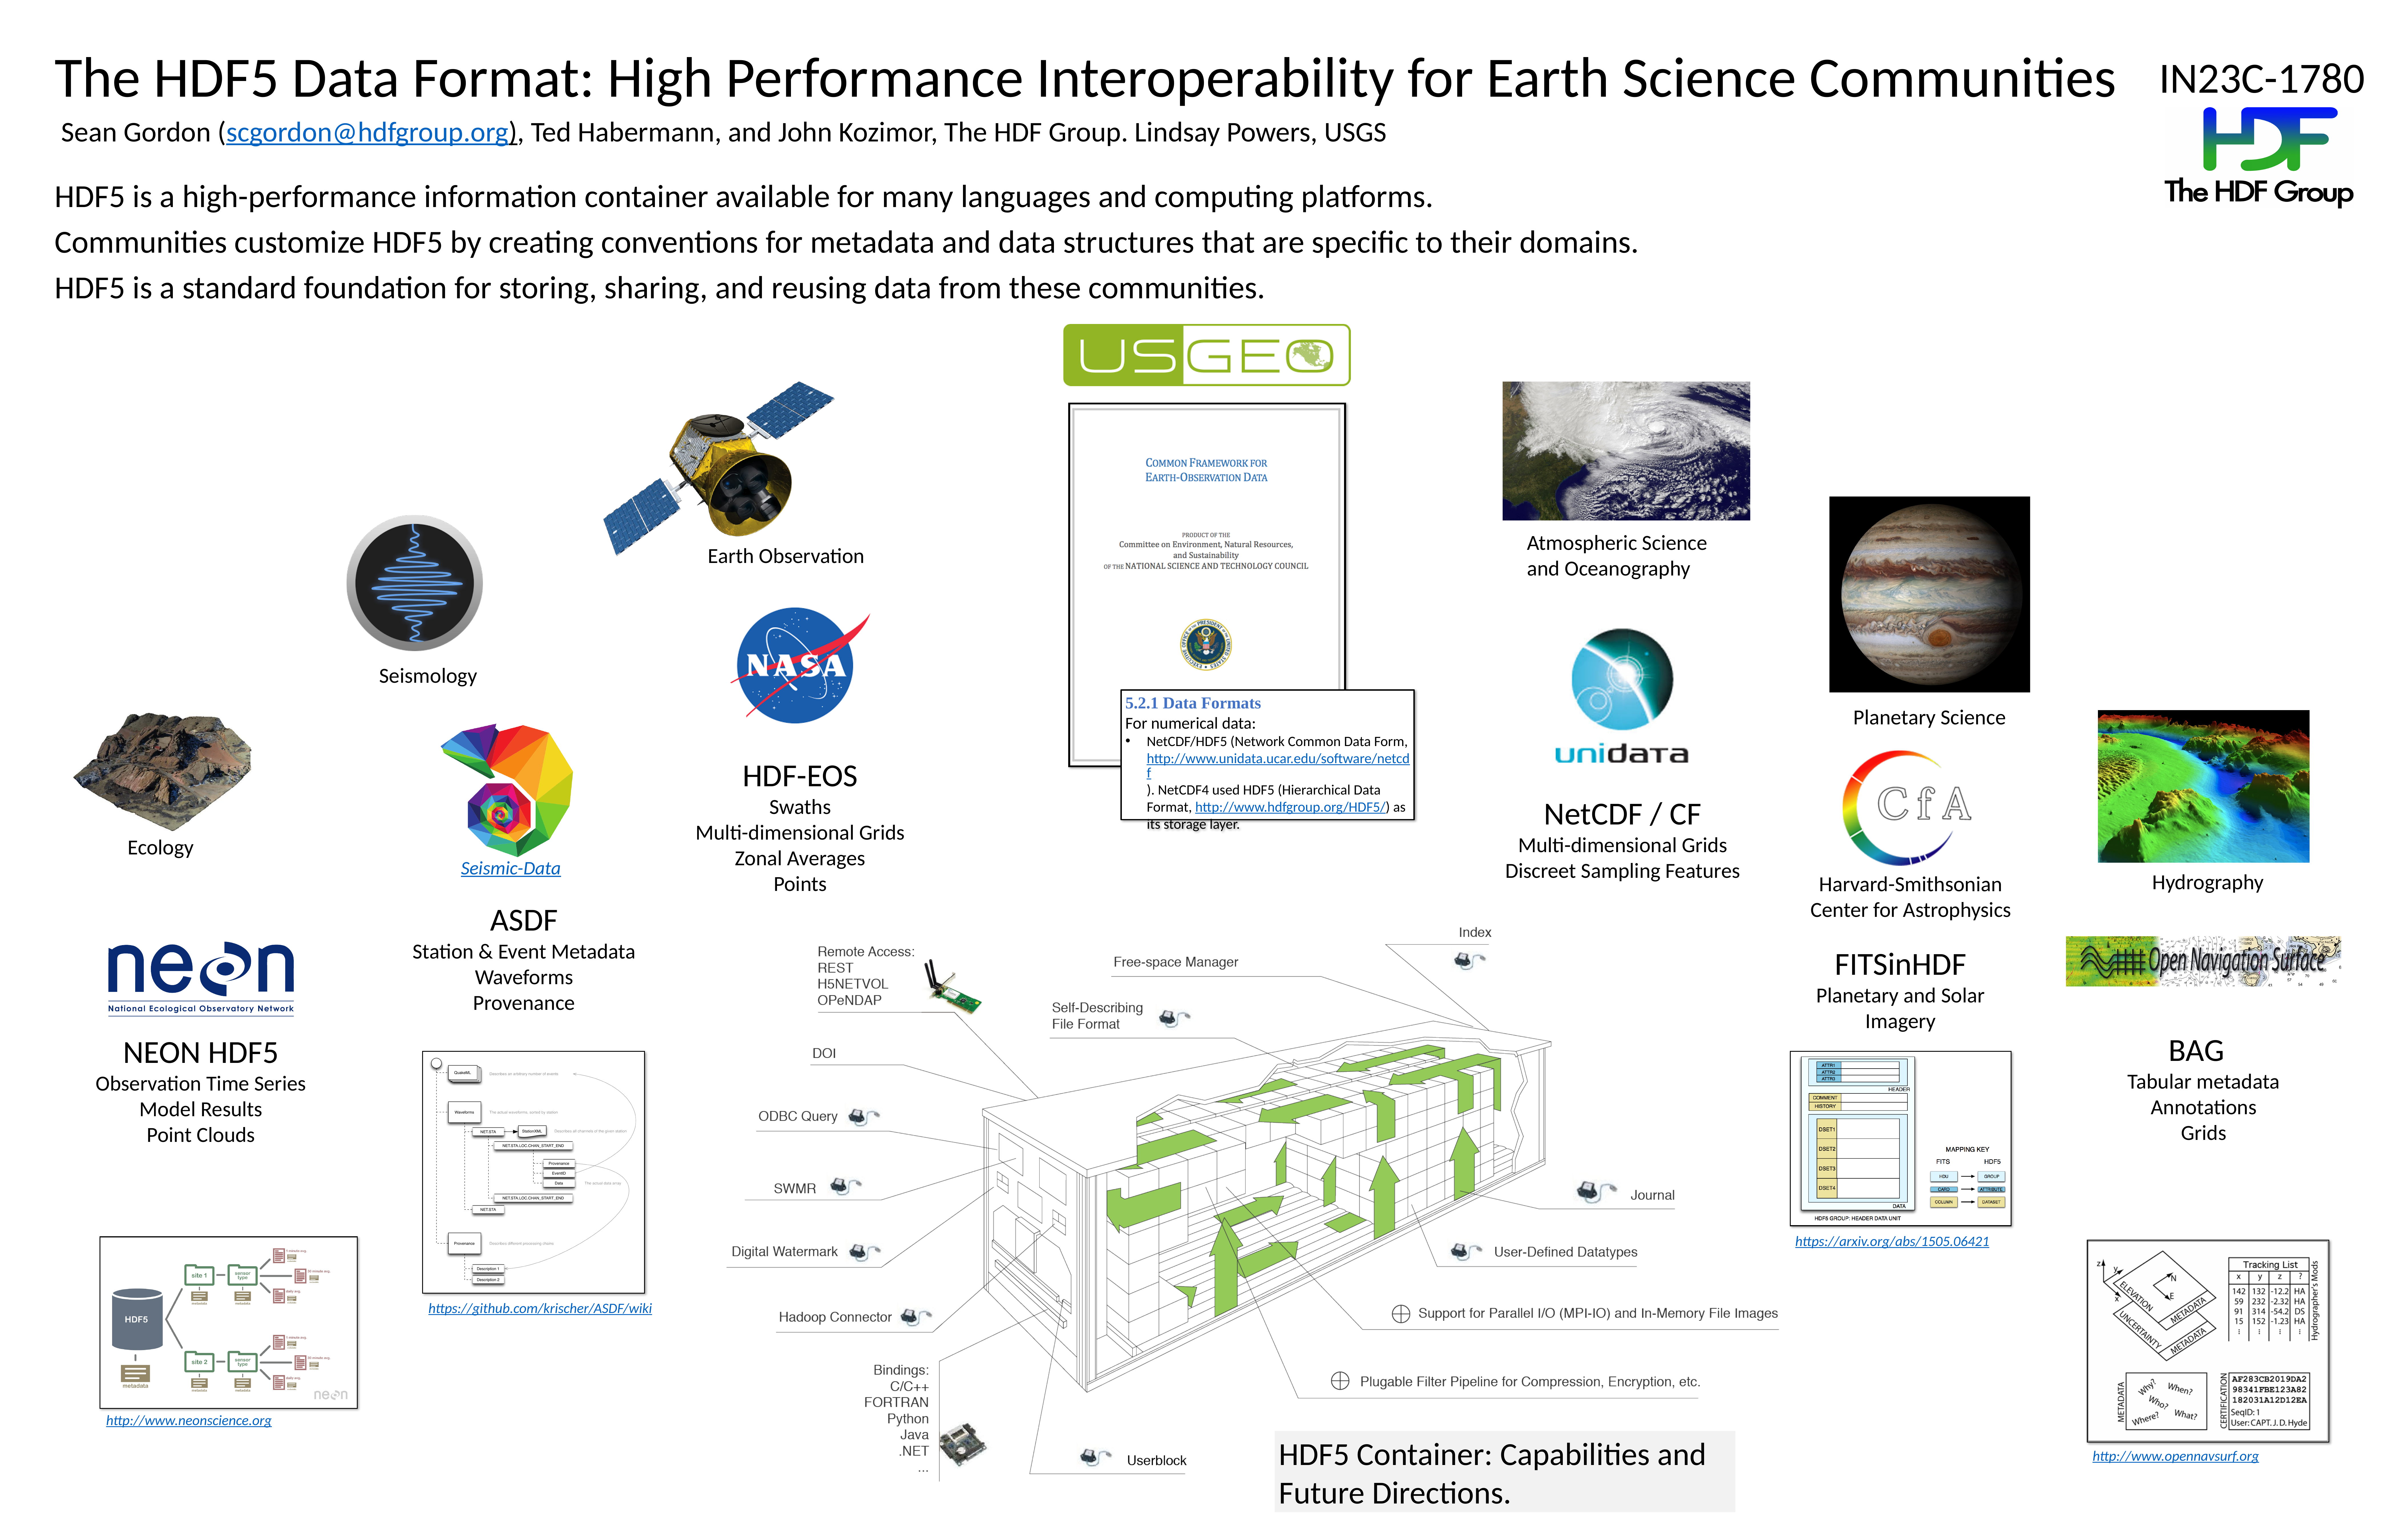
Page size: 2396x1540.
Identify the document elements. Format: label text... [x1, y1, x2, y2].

picture [1843, 750, 1979, 866]
picture [1070, 404, 1344, 765]
picture [1063, 324, 1351, 386]
picture [2165, 107, 2353, 208]
picture [2066, 936, 2341, 986]
text_box Harvard-Smithsonian Center for Astrophysics [1802, 868, 2019, 924]
picture [423, 1052, 644, 1293]
picture [347, 515, 483, 651]
text_box IN23C-1780 [2159, 48, 2375, 104]
picture [729, 607, 872, 725]
text_box Seismology [375, 659, 489, 689]
picture [2087, 1240, 2329, 1442]
text_box FITSinHDF Planetary and Solar Imagery [1806, 941, 1995, 1035]
text_box Atmospheric Science and Oceanography [1523, 526, 1723, 582]
text_box http://www.neonscience.org [102, 1409, 276, 1430]
text_box https://arxiv.org/abs/1505.06421 [1801, 1229, 1994, 1251]
text_box 5.2.1 Data Formats For numerical data: NetCDF/HDF5 (Network Common Data Form, http://www.unidata.ucar.edu/software/netcdf). NetCDF4 used HDF5 (Hierarchical Data Format, http://www.hdfgroup.org/HDF5/) as its storage layer. [1121, 690, 1414, 820]
text_box ASDF Station & Event Metadata Waveforms Provenance [405, 896, 643, 1016]
text_box NetCDF / CF Multi-dimensional Grids Discreet Sampling Features [1493, 790, 1753, 885]
text_box HDF-EOS Swaths Multi-dimensional Grids Zonal Averages Points [689, 752, 912, 897]
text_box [2098, 710, 2310, 896]
picture [1502, 382, 1751, 520]
text_box HDF5 Container: Capabilities and Future Directions. [1274, 1507, 1735, 1512]
text_box Earth Observation [703, 540, 869, 570]
picture [1556, 752, 1559, 757]
picture [100, 1237, 357, 1408]
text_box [72, 713, 252, 862]
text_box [1801, 497, 2058, 732]
text_box BAG Tabular metadata Annotations Grids [2110, 1027, 2297, 1198]
text_box http://www.opennavsurf.org [2088, 1444, 2264, 1466]
text_box NEON HDF5 Observation Time Series Model Results Point Clouds [68, 1029, 334, 1148]
picture [577, 368, 861, 569]
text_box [439, 723, 576, 881]
text_box Sean Gordon (scgordon@hdfgroup.org), Ted Habermann, and John Kozimor, The HDF Group. Lindsay Powers, USGS [57, 111, 1441, 149]
text_box HDF5 is a high-performance information container available for many languages and computing platforms. Communities customize HDF5 by creating conventions for metadata and data structures that are specific to their domains. HDF5 is a standard foundation for storing, sharing, and reusing data from these communities. [50, 173, 1979, 307]
text_box https://github.com/krischer/ASDF/wiki [424, 1297, 657, 1318]
picture [1556, 629, 1690, 763]
text_box The HDF5 Data Format: High Performance Interoperability for Earth Science Communities [50, 37, 2245, 110]
picture [711, 916, 2011, 1507]
picture [108, 942, 294, 1016]
